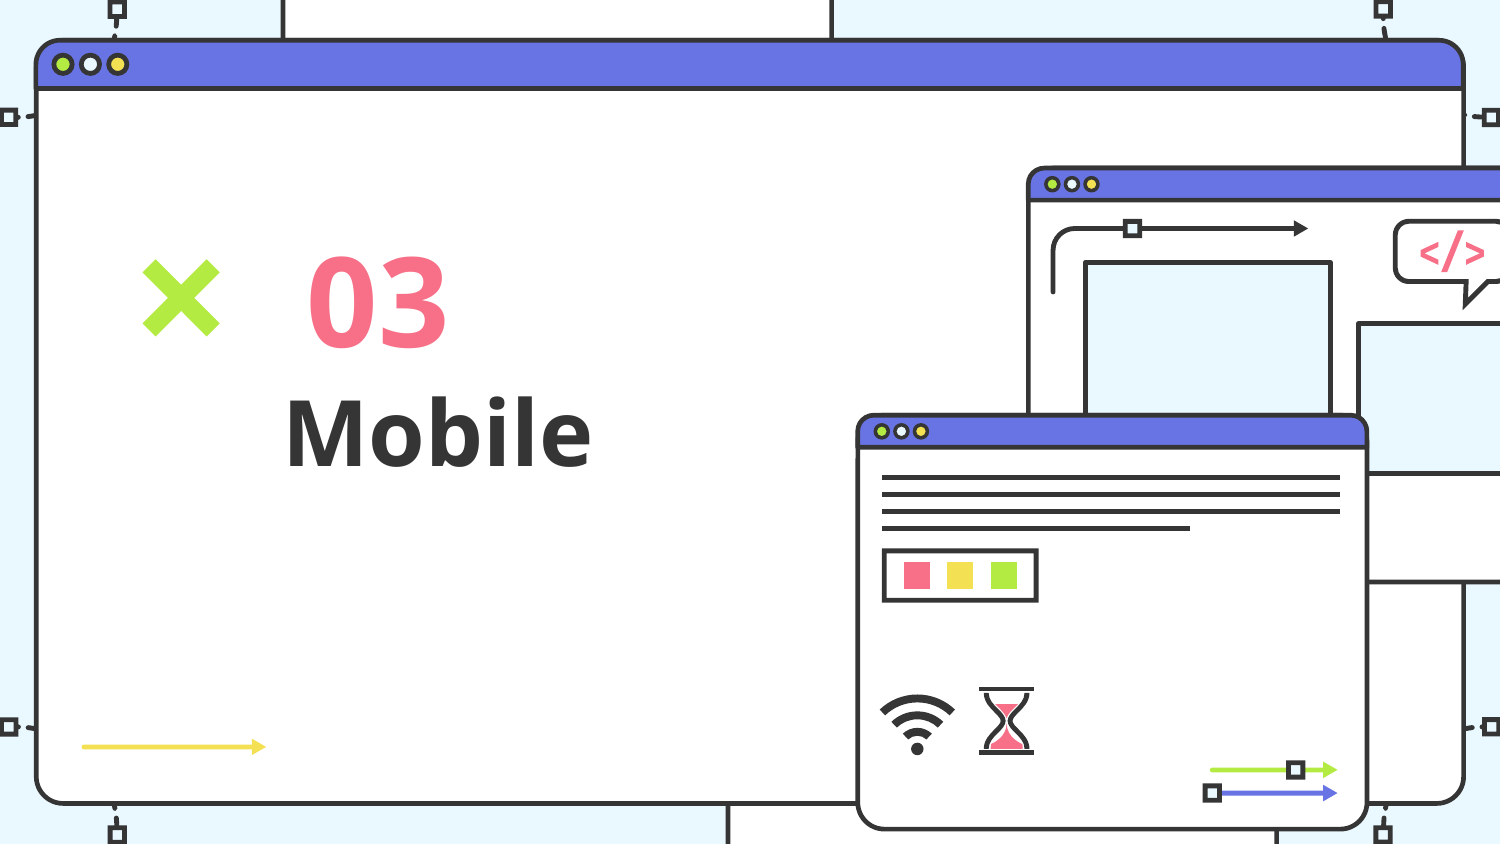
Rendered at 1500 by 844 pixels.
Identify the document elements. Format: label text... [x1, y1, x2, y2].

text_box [857, 414, 1368, 830]
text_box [81, 738, 267, 756]
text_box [1202, 783, 1338, 804]
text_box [1209, 760, 1338, 780]
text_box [978, 686, 1034, 756]
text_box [881, 548, 1039, 603]
title 03 [242, 236, 514, 360]
title Mobile [116, 359, 801, 635]
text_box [1028, 167, 1500, 583]
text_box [1050, 218, 1309, 295]
text_box [142, 259, 220, 337]
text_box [1420, 230, 1485, 273]
